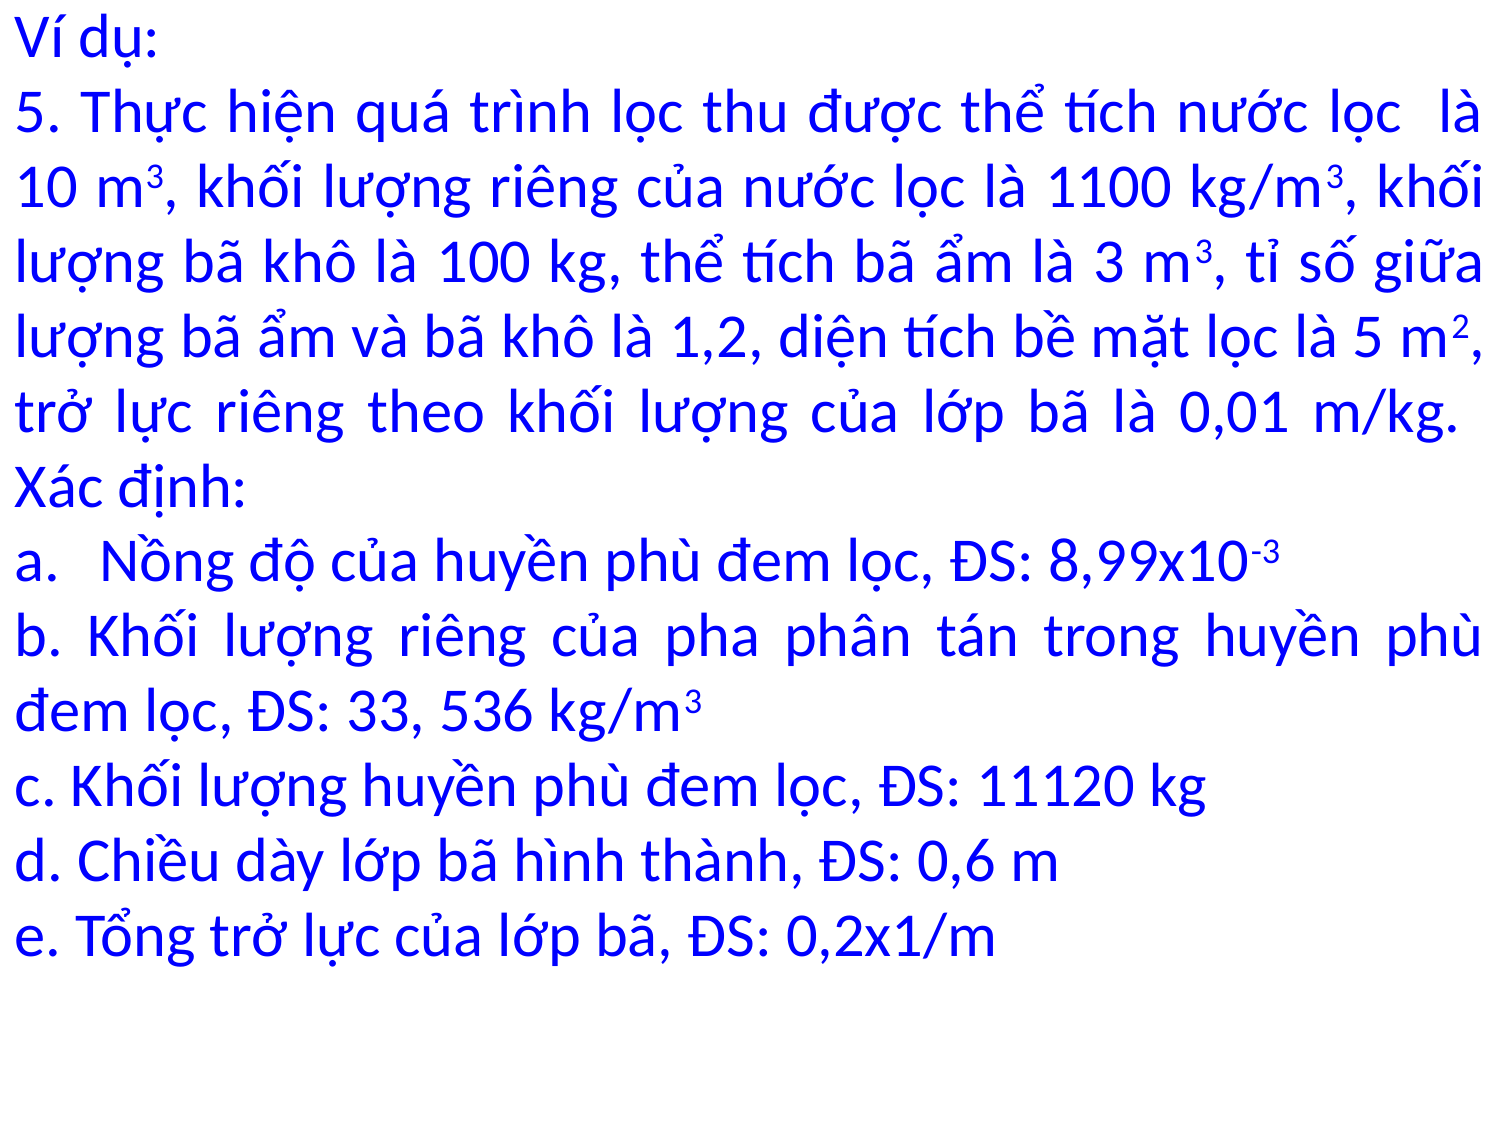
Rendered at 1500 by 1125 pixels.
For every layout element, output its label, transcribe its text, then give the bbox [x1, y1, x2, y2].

text_box Ví dụ: 5. Thực hiện quá trình lọc thu được thể tích nước lọc là 10 m3, khối lượng riêng của nước lọc là 1100 kg/m3, khối lượng bã khô là 100 kg, thể tích bã ẩm là 3 m3, tỉ số giữa lượng bã ẩm và bã khô là 1,2, diện tích bề mặt lọc là 5 m2, trở lực riêng theo khối lượng của lớp bã là 0,01 m/kg. Xác định: Nồng độ của huyền phù đem lọc, ĐS: 8,99x10-3 b. Khối lượng riêng của pha phân tán trong huyền phù đem lọc, ĐS: 33, 536 kg/m3 c. Khối lượng huyền phù đem lọc, ĐS: 11120 kg d. Chiều dày lớp bã hình thành, ĐS: 0,6 m e. Tổng trở lực của lớp bã, ĐS: 0,2x1/m [0, 0, 1500, 977]
